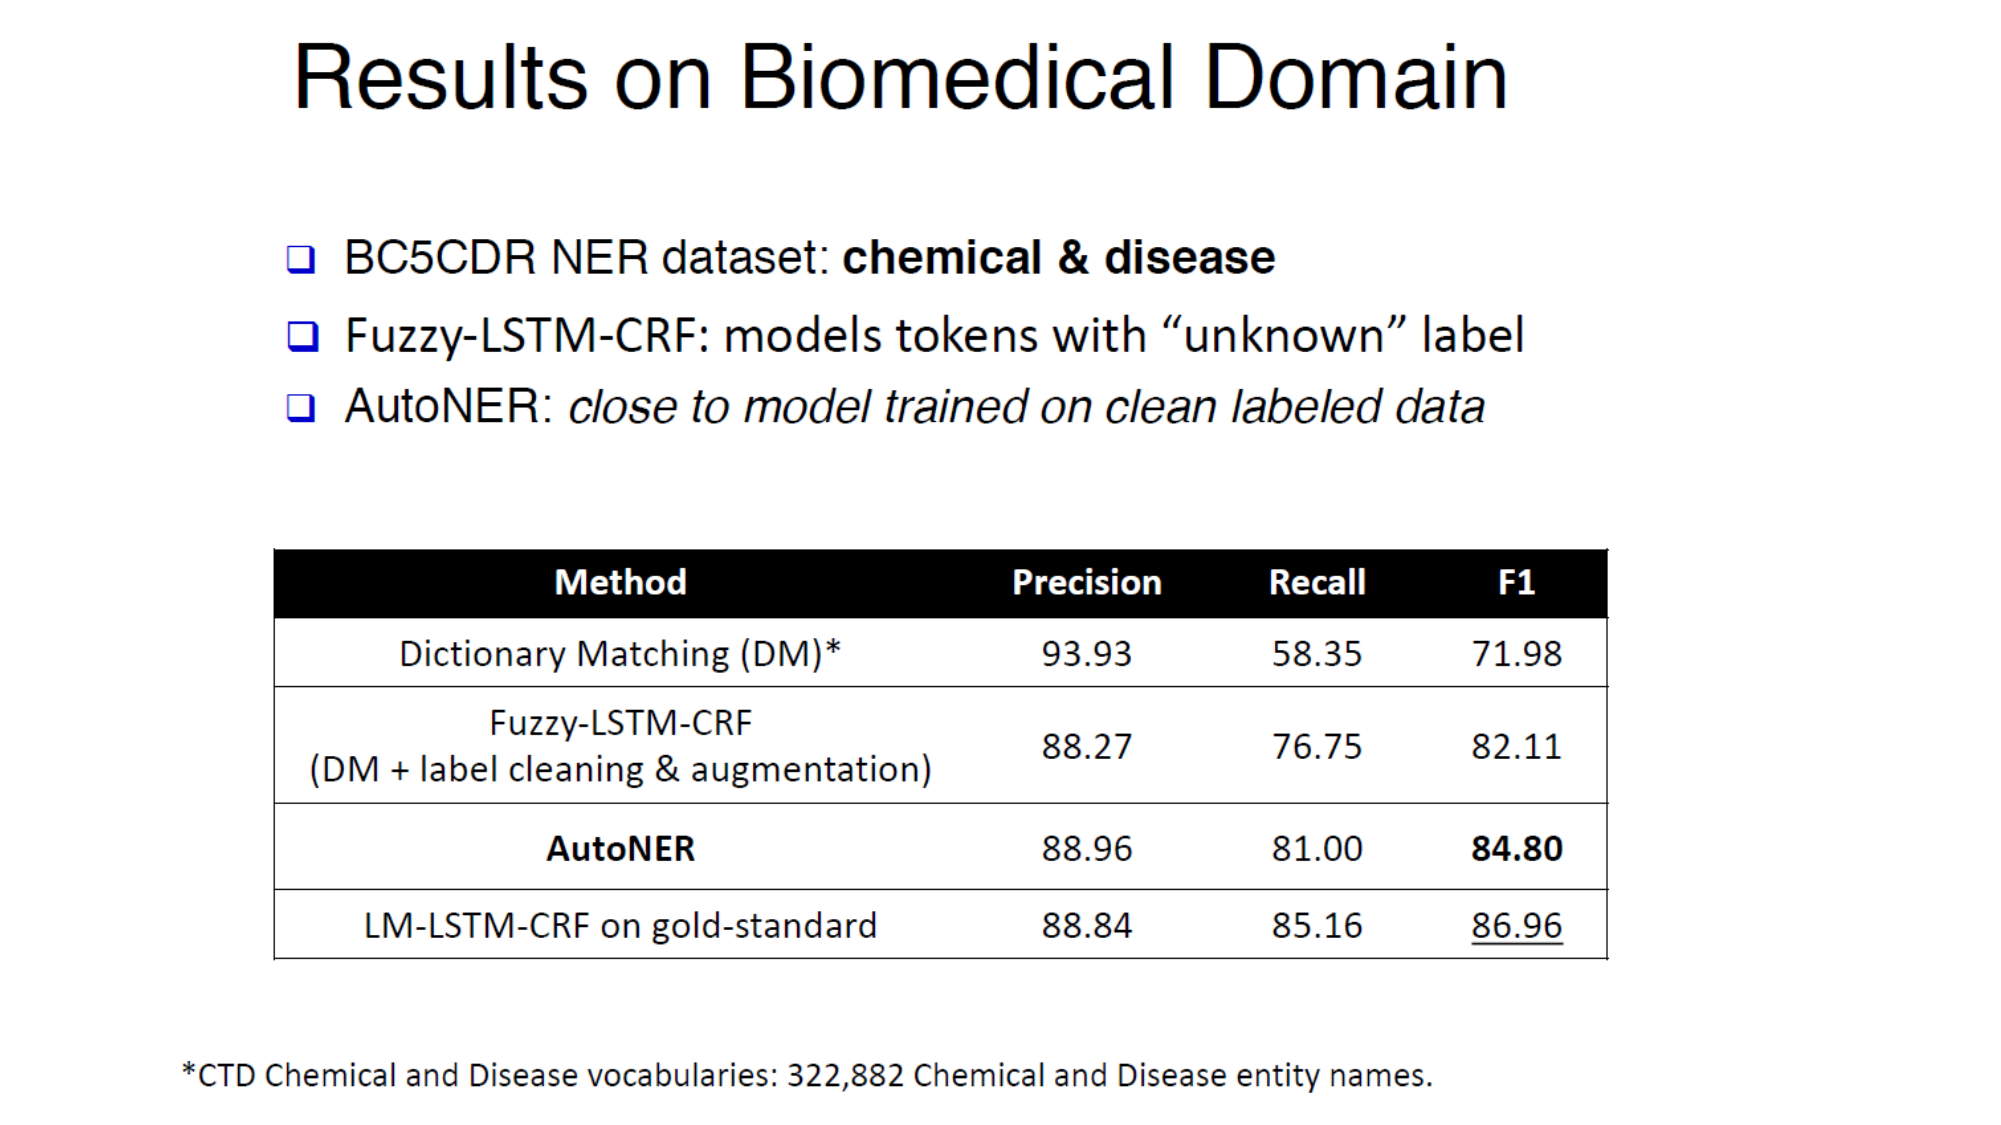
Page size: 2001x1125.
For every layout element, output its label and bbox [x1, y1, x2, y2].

picture [181, 14, 1633, 1101]
